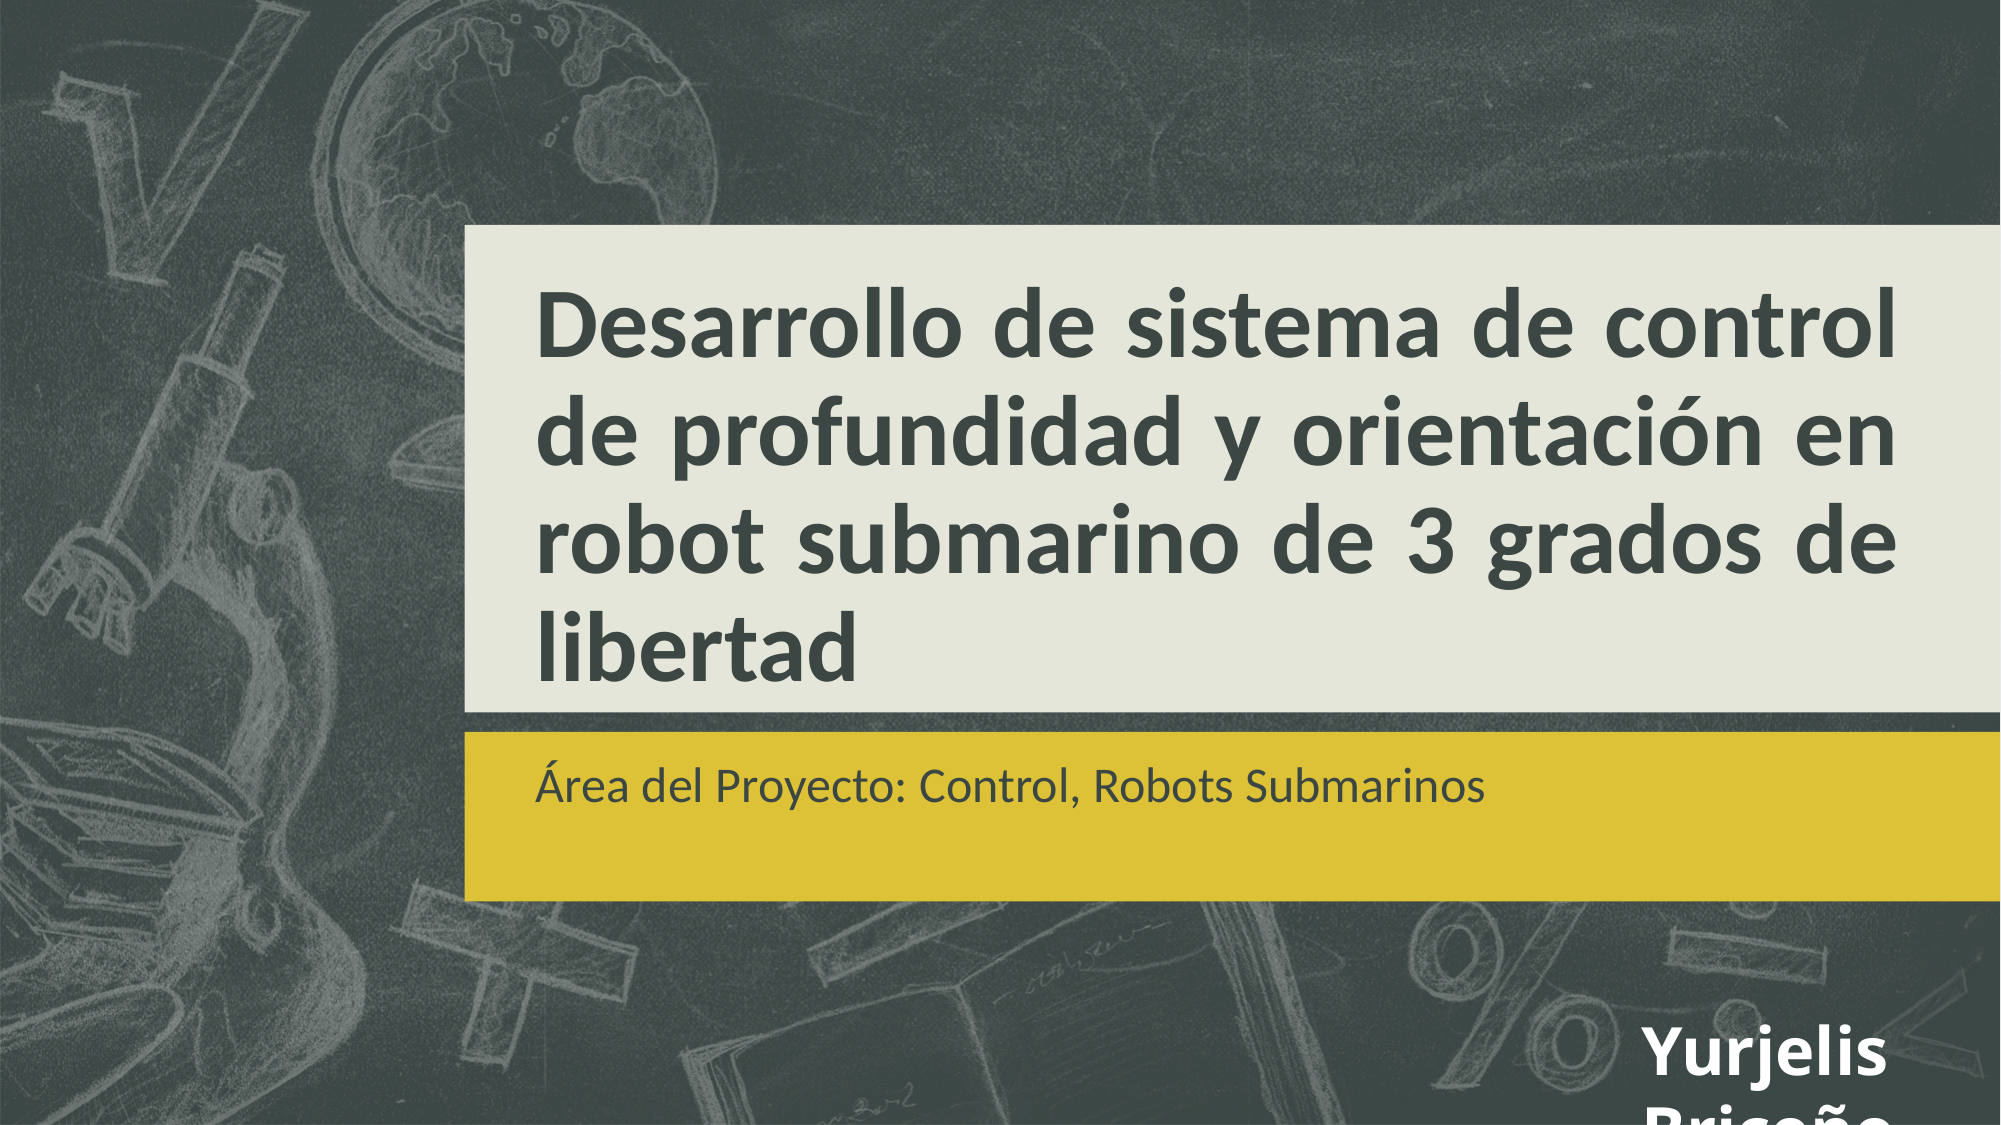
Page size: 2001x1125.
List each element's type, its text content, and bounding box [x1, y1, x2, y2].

title Desarrollo de sistema de control de profundidad y orientación en robot submarino de 3 grados de libertad [520, 318, 1916, 711]
text_box Yurjelis Briceño [1626, 1001, 2000, 1125]
picture [0, 0, 2001, 1125]
subtitle Área del Proyecto: Control, Robots Submarinos [520, 744, 1916, 887]
